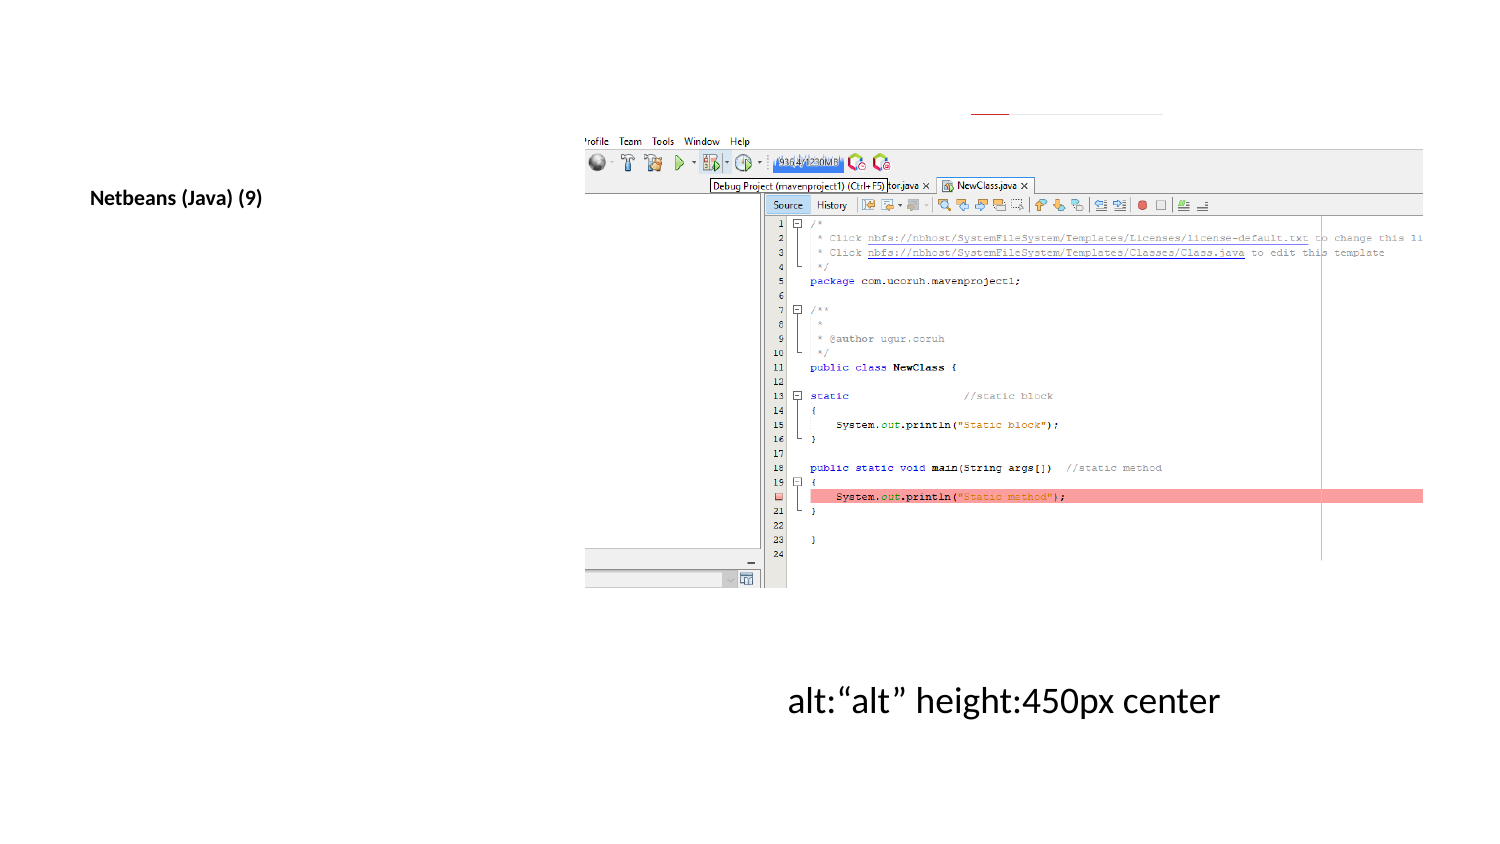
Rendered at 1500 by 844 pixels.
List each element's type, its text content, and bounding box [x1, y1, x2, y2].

text_box alt:“alt” height:450px center [585, 668, 1423, 753]
list Netbeans (Java) (9) [75, 176, 569, 754]
picture [585, 114, 1424, 588]
